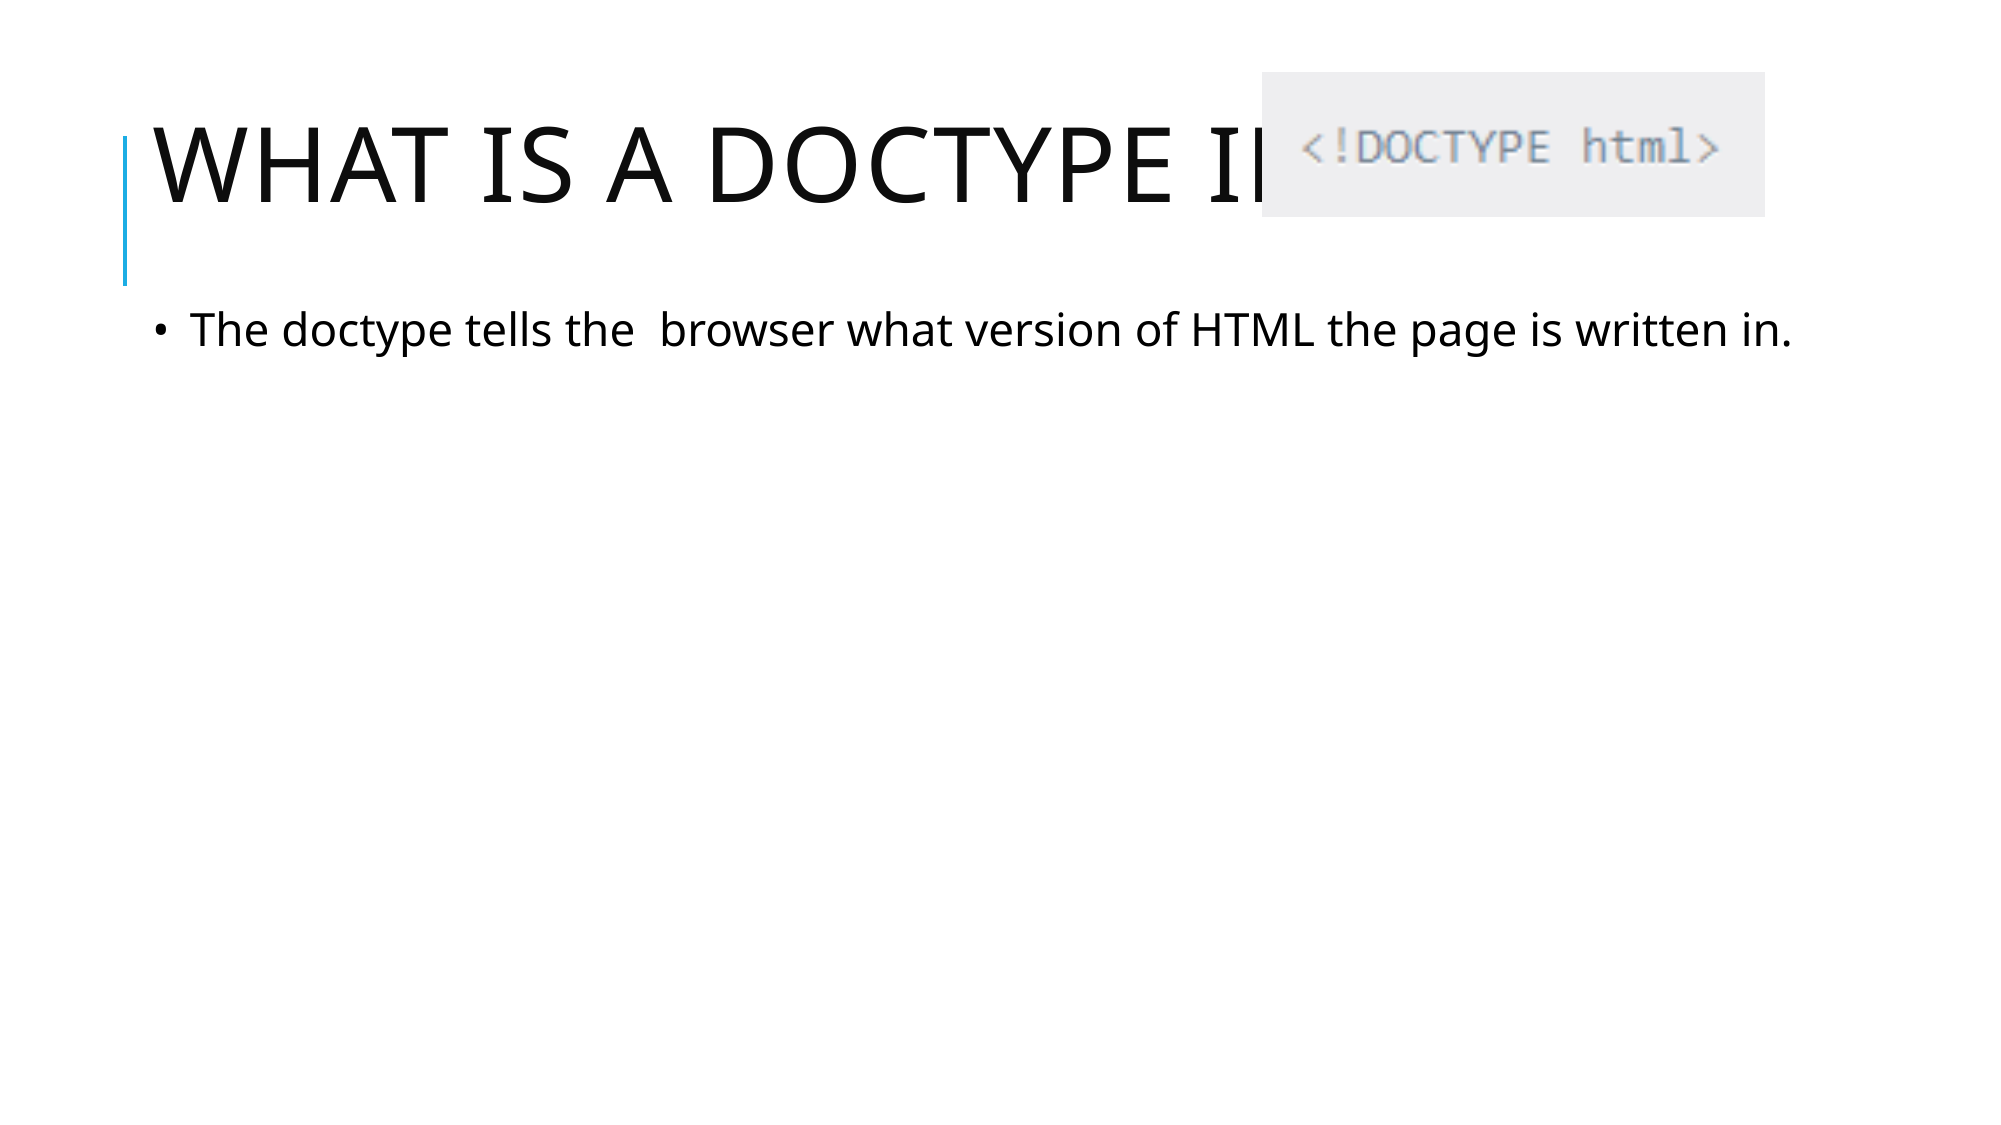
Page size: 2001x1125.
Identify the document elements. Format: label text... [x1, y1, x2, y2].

title What is a doctype in HTML? [137, 59, 1863, 278]
list The doctype tells the browser what version of HTML the page is written in. [137, 299, 1863, 1014]
picture [1262, 72, 1765, 217]
